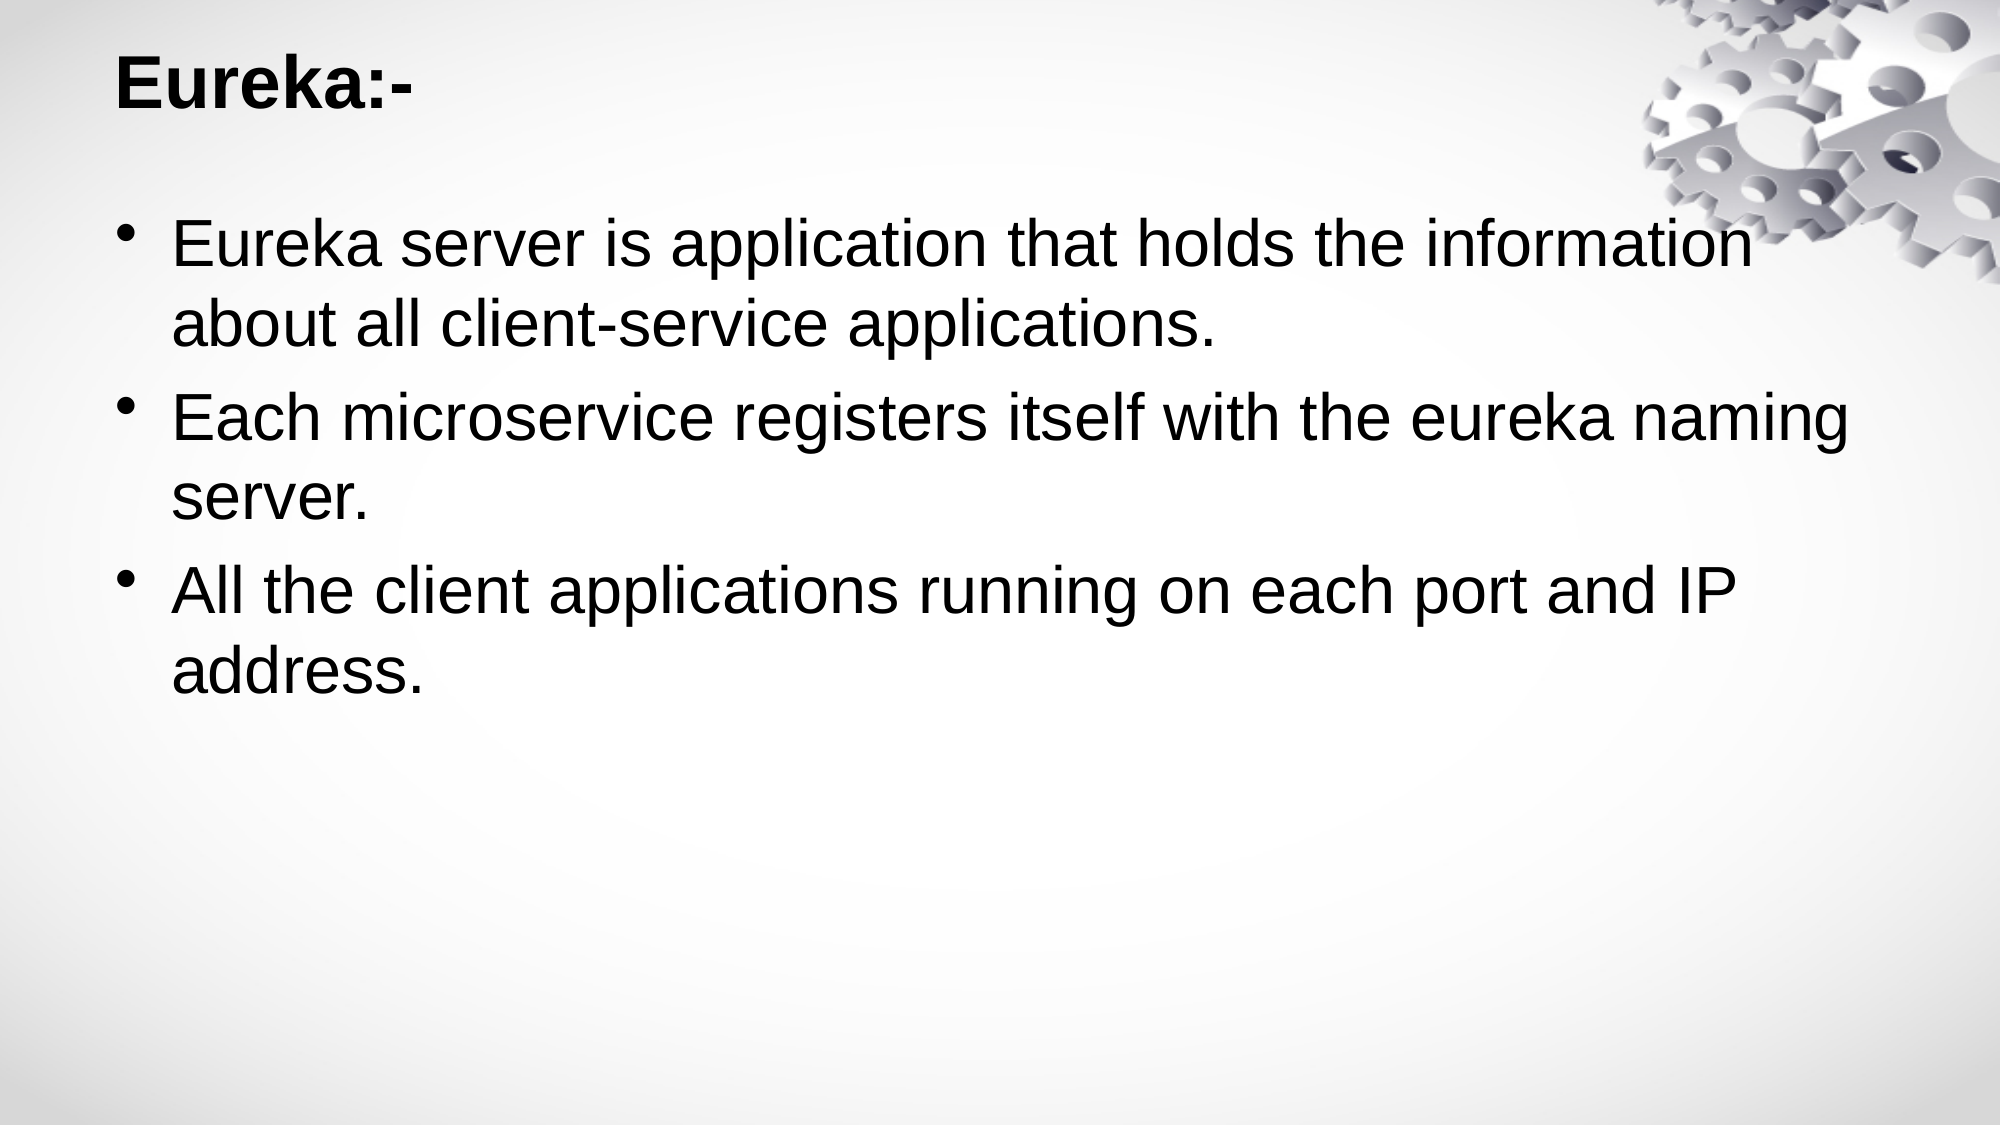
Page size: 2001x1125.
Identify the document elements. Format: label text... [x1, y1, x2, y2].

title Eureka:- [99, 30, 1901, 127]
picture [0, 0, 2000, 1125]
list Eureka server is application that holds the information about all client-service applications. Each microservice registers itself with the eureka naming server. All the client applications running on each port and IP address. [99, 192, 1901, 1006]
